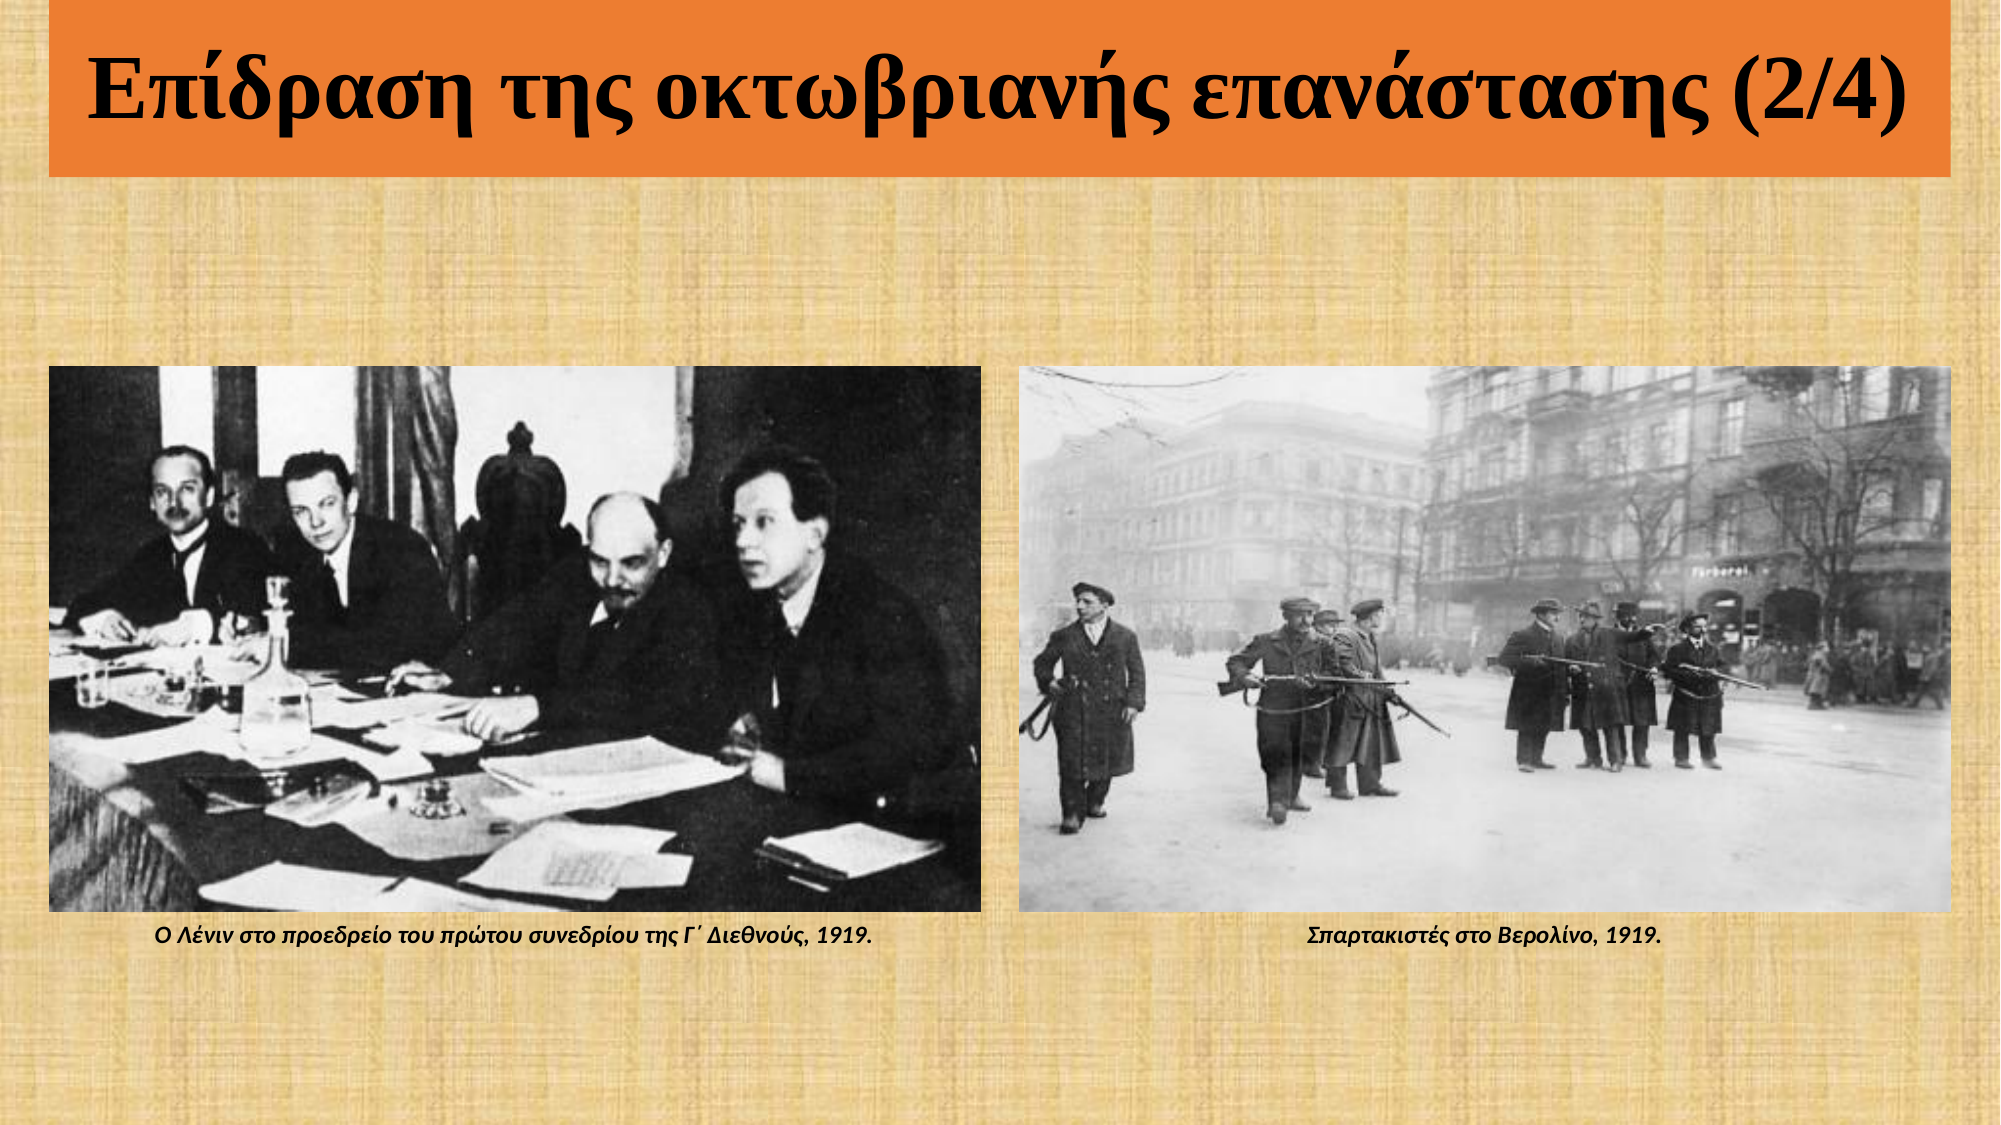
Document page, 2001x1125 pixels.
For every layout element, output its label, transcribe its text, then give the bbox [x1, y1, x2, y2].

picture [0, 0, 2001, 1125]
text_box Ο Λένιν στο προεδρείο του πρώτου συνεδρίου της Γ΄ Διεθνούς, 1919. [49, 912, 981, 957]
text_box Επίδραση της οκτωβριανής επανάστασης (2/4) [49, 0, 1951, 178]
text_box Σπαρτακιστές στο Βερολίνο, 1919. [1019, 912, 1951, 957]
